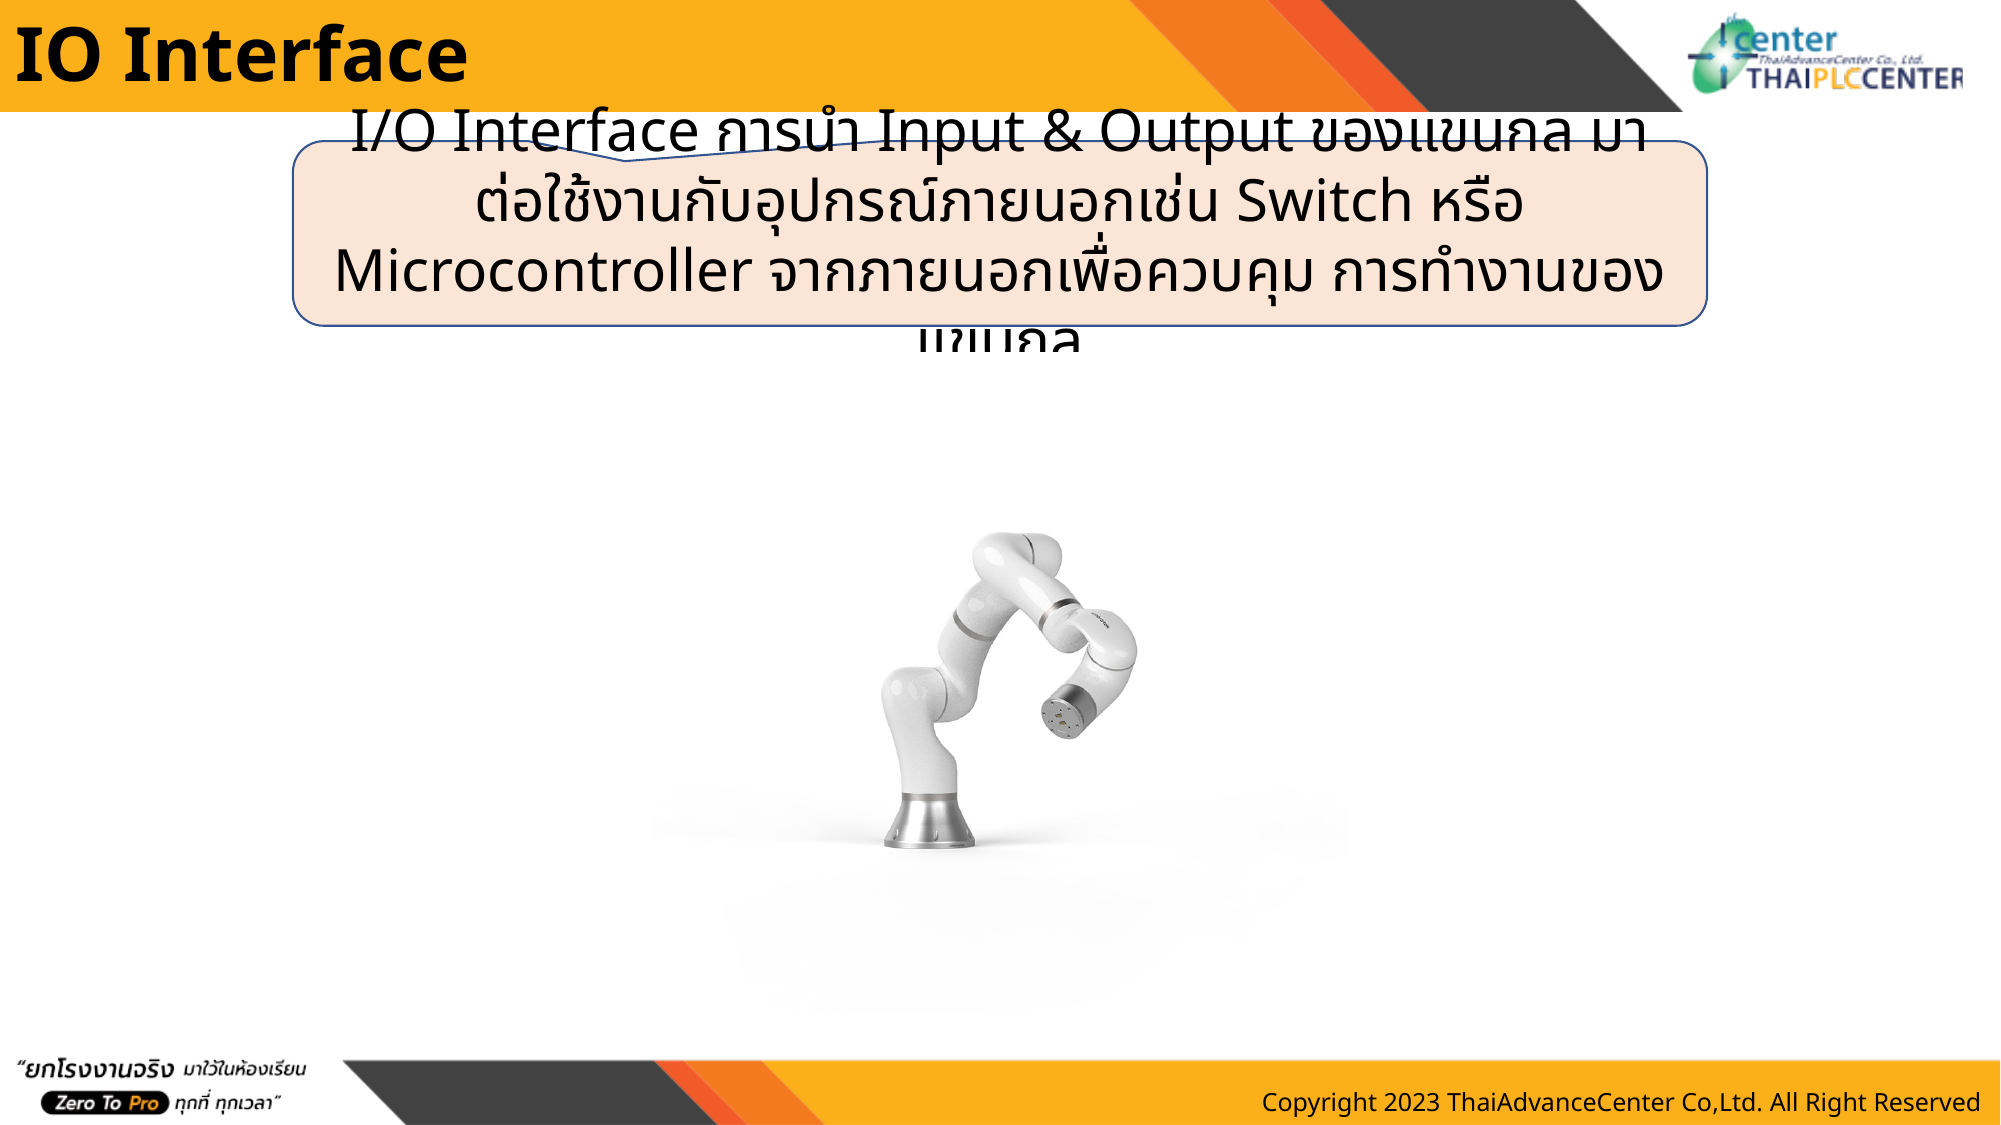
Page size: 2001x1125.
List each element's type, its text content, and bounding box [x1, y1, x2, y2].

picture [651, 352, 1348, 1049]
text_box I/O Interface การนำ Input & Output ของแขนกล มาต่อใช้งานกับอุปกรณ์ภายนอกเช่น Switch หรือ Microcontroller จากภายนอกเพื่อควบคุม การทำงานของแขนกล [291, 140, 1709, 327]
title IO Interface [0, 0, 1725, 115]
